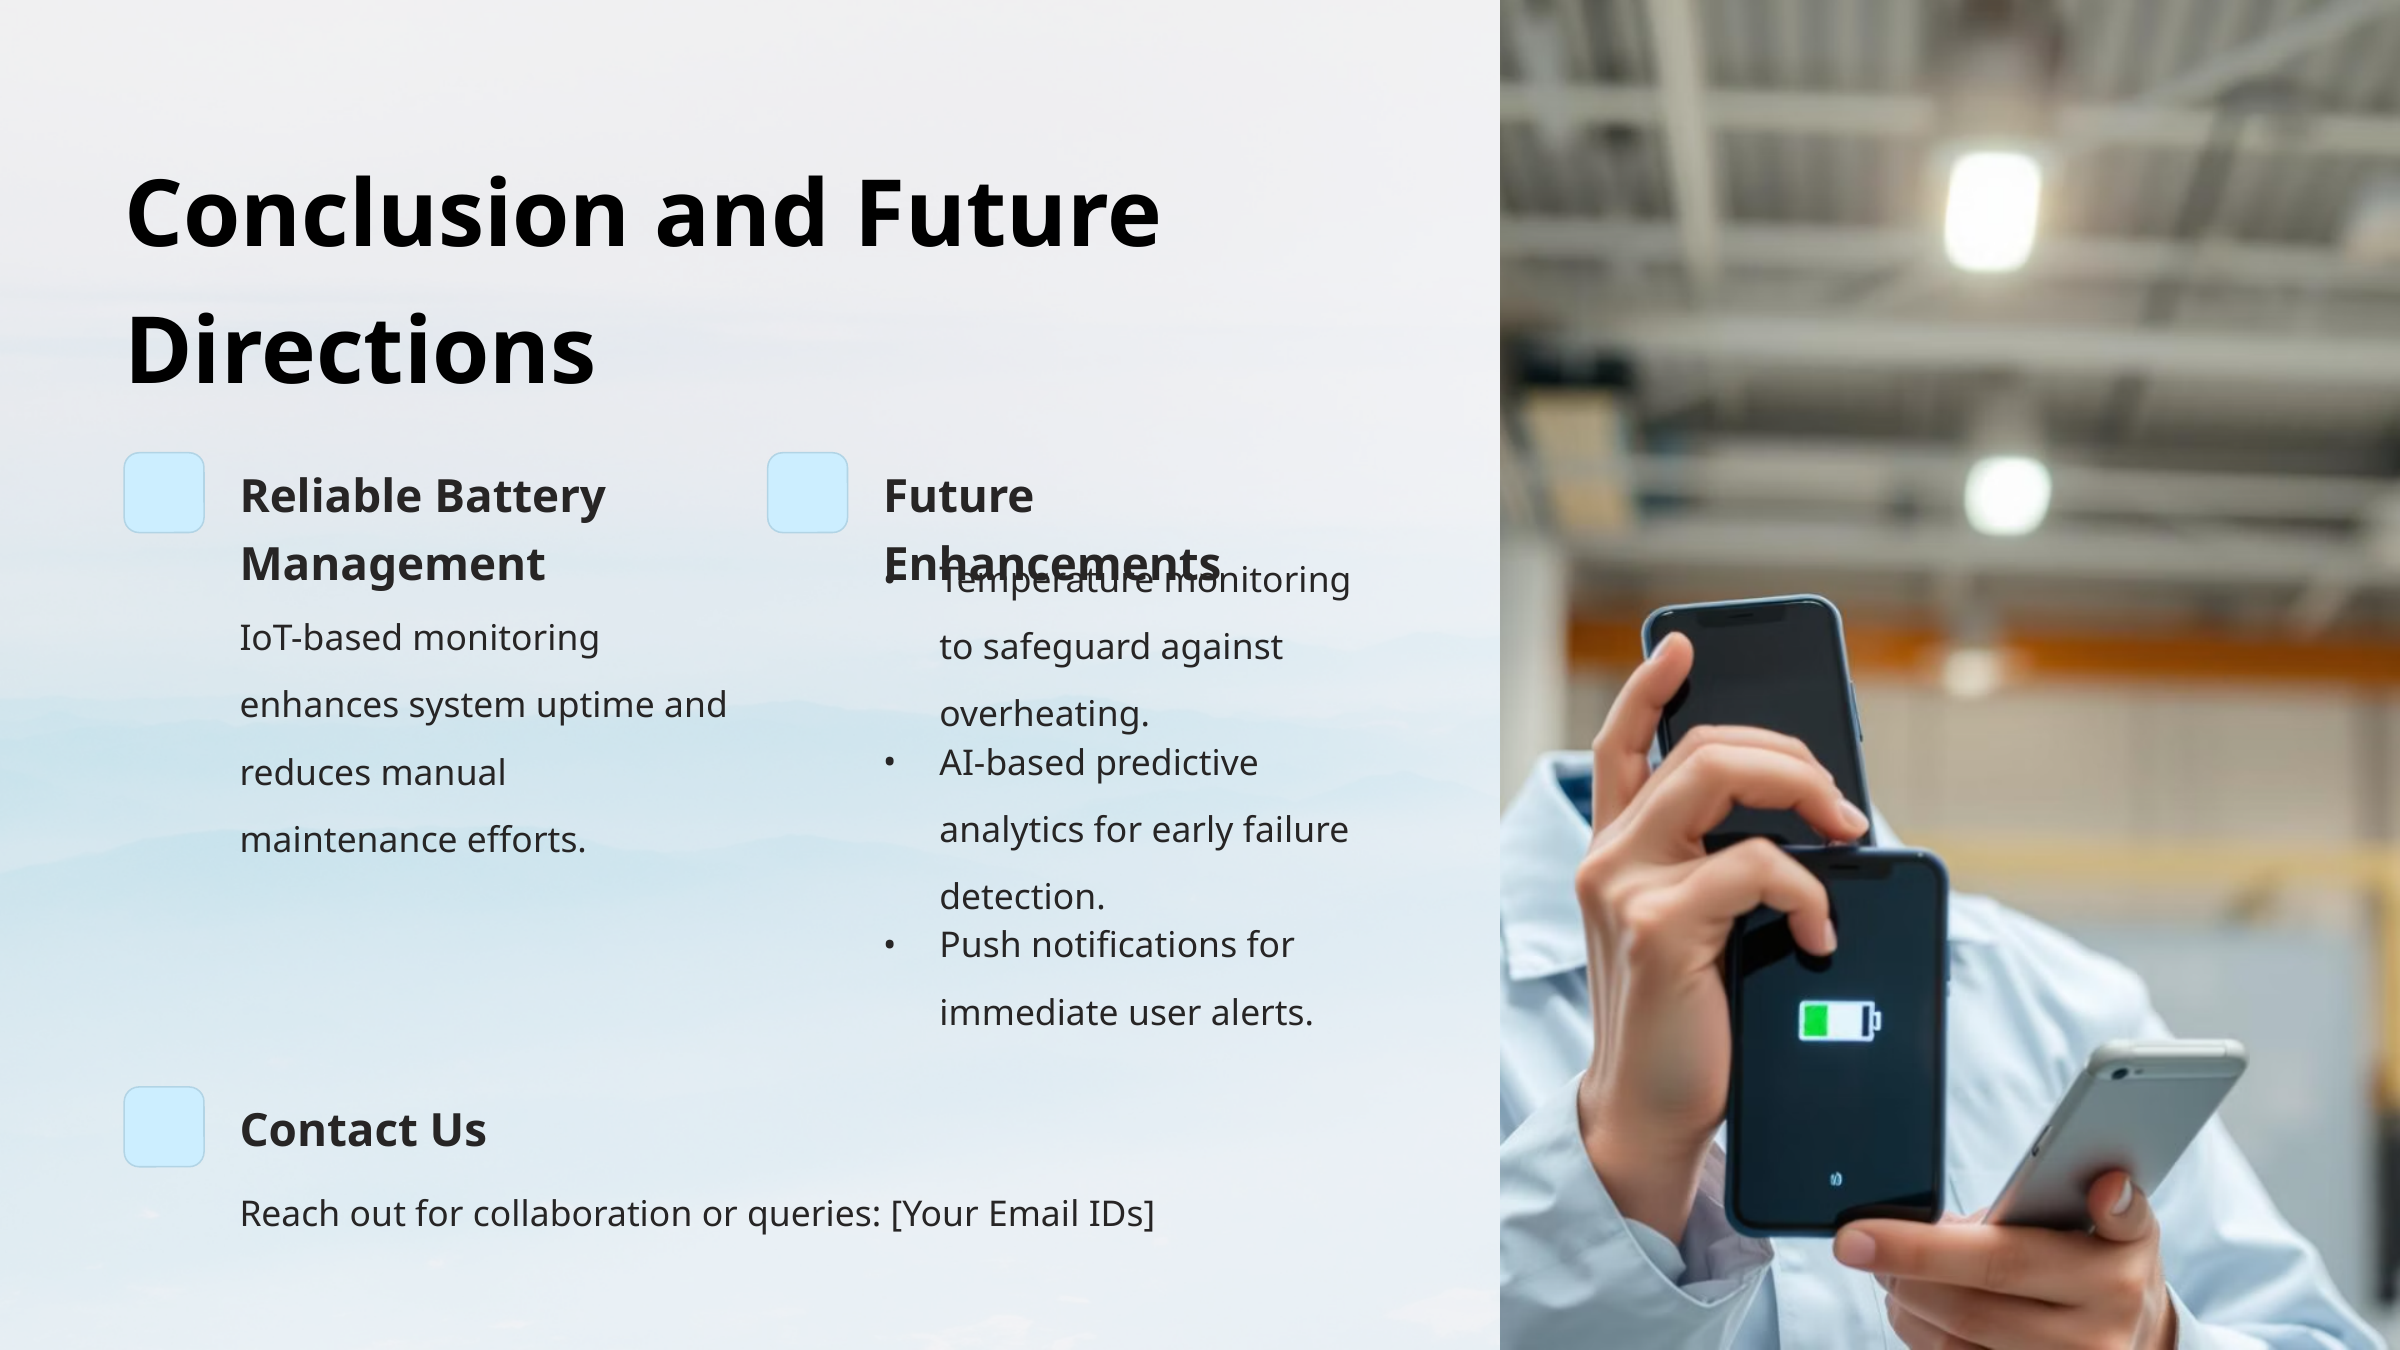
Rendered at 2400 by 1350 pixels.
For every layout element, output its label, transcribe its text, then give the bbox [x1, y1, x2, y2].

text_box [124, 1086, 205, 1167]
text_box Reach out for collaboration or queries: [Your Email IDs] [239, 1166, 1376, 1224]
text_box Temperature monitoring to safeguard against overheating. [883, 532, 1376, 703]
text_box Push notifications for immediate user alerts. [883, 897, 1376, 1012]
text_box Reliable Battery Management [239, 452, 733, 570]
text_box [767, 452, 848, 533]
text_box AI-based predictive analytics for early failure detection. [883, 715, 1376, 886]
text_box IoT-based monitoring enhances system uptime and reduces manual maintenance efforts. [239, 590, 733, 818]
text_box [124, 452, 205, 533]
text_box Contact Us [239, 1086, 706, 1146]
text_box Future Enhancements [883, 452, 1356, 511]
text_box Conclusion and Future Directions [124, 126, 1376, 360]
picture [1499, 0, 2400, 1350]
